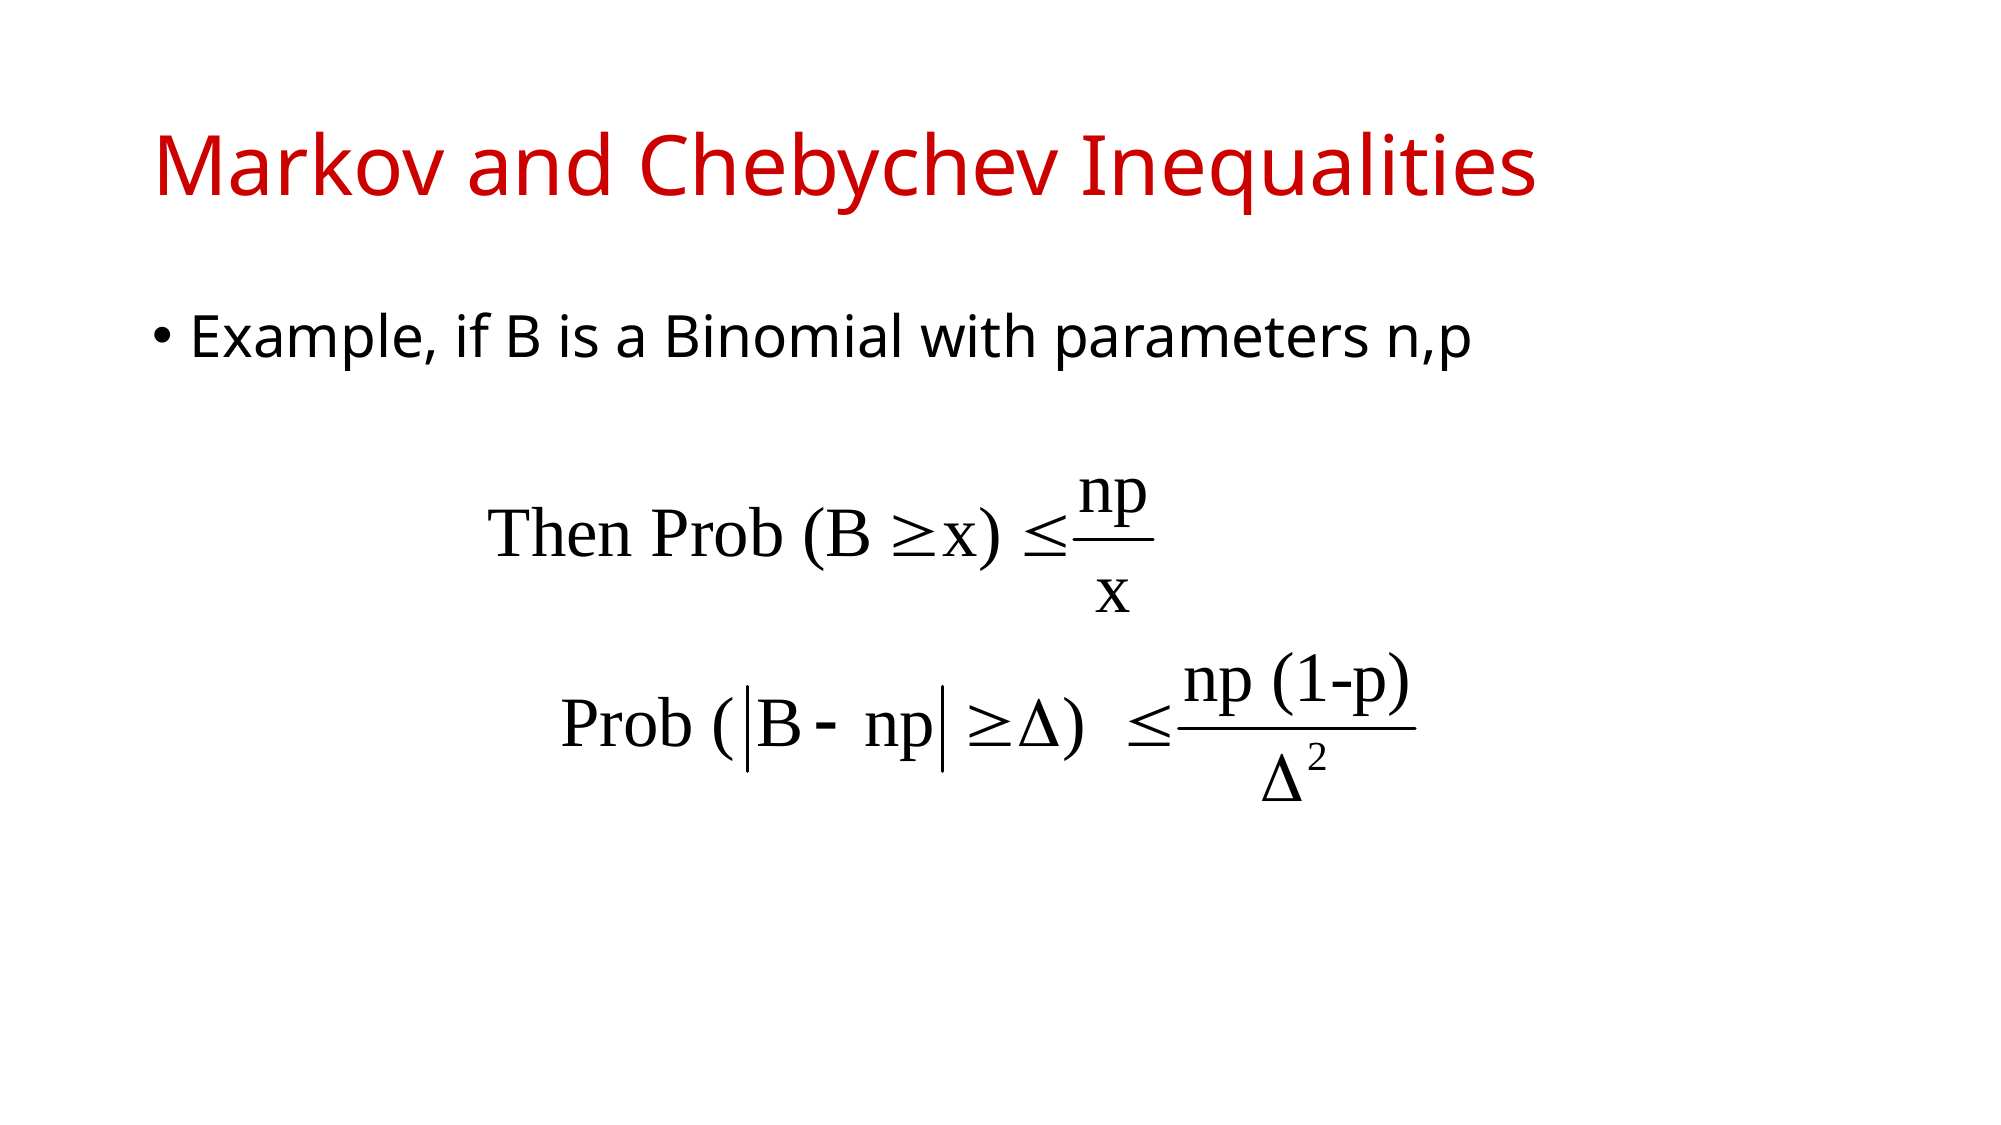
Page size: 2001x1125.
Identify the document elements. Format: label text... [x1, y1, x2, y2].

list Example, if B is a Binomial with parameters n,p [137, 299, 1863, 1014]
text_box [477, 441, 1428, 819]
title Markov and Chebychev Inequalities [137, 59, 1863, 278]
